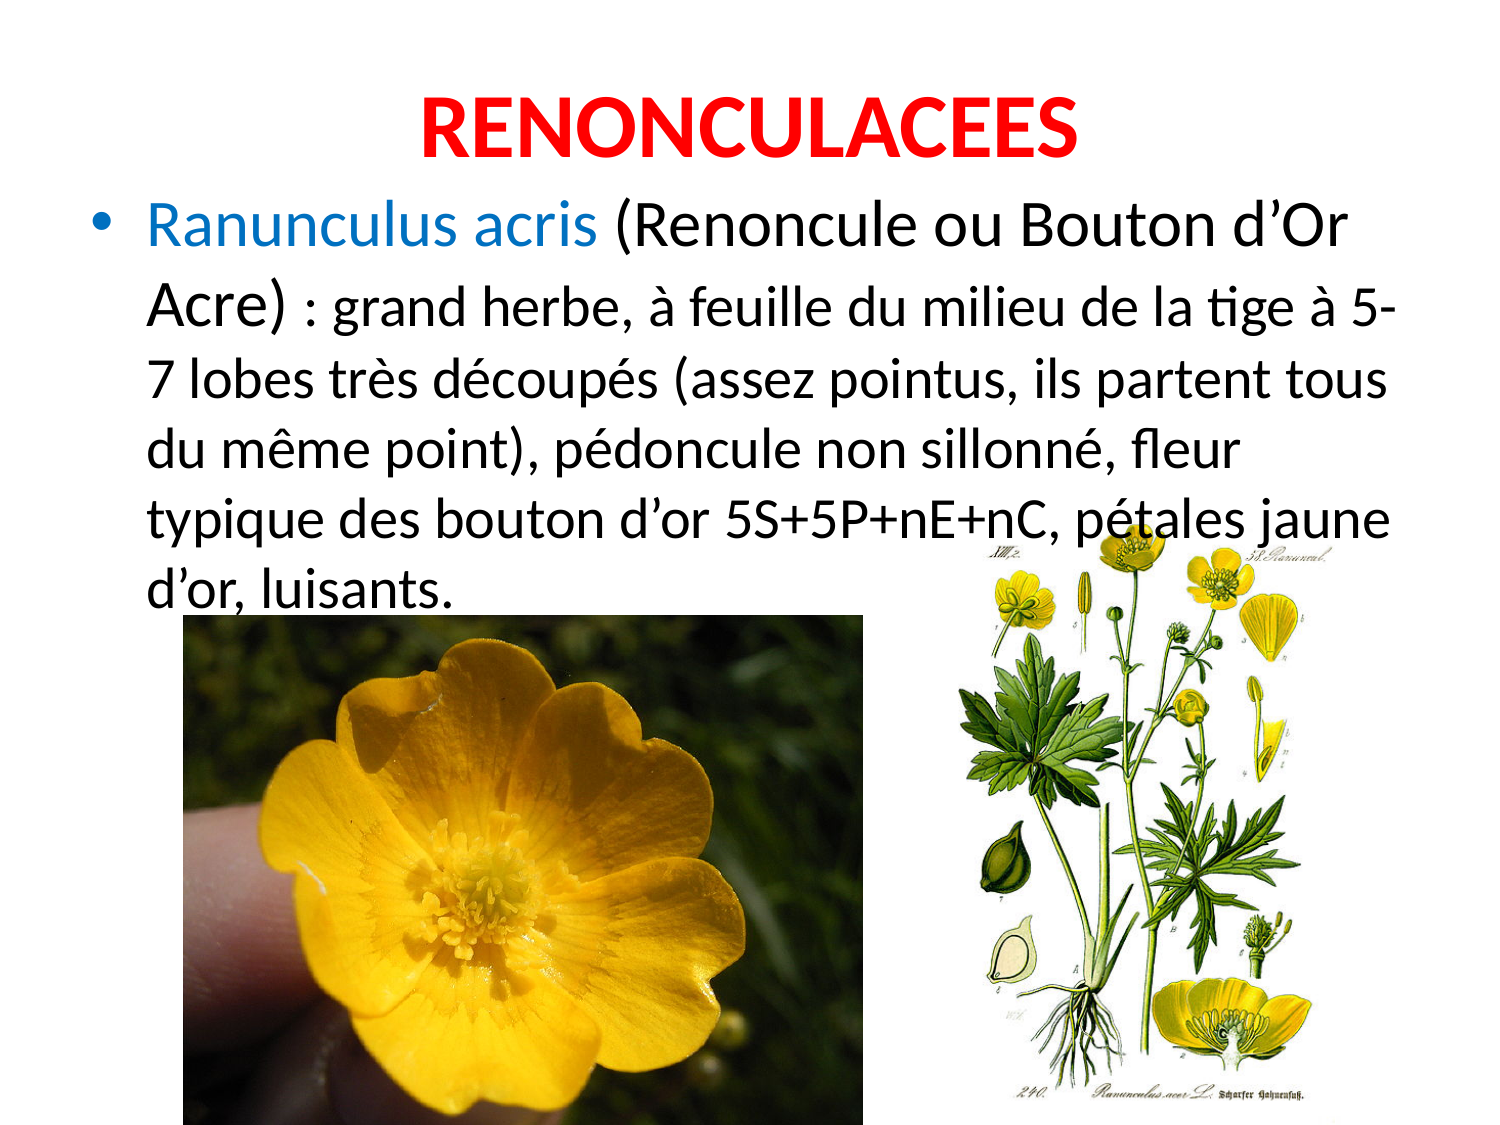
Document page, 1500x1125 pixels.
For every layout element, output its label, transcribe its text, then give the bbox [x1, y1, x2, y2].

title RENONCULACEES [75, 45, 1425, 172]
picture [182, 615, 863, 1125]
list Ranunculus acris (Renoncule ou Bouton d’Or Acre) : grand herbe, à feuille du milieu de la tige à 5-7 lobes très découpés (assez pointus, ils partent tous du même point), pédoncule non sillonné, fleur typique des bouton d’or 5S+5P+nE+nC, pétales jaune d’or, luisants. [75, 172, 1425, 1005]
picture [950, 512, 1341, 1125]
